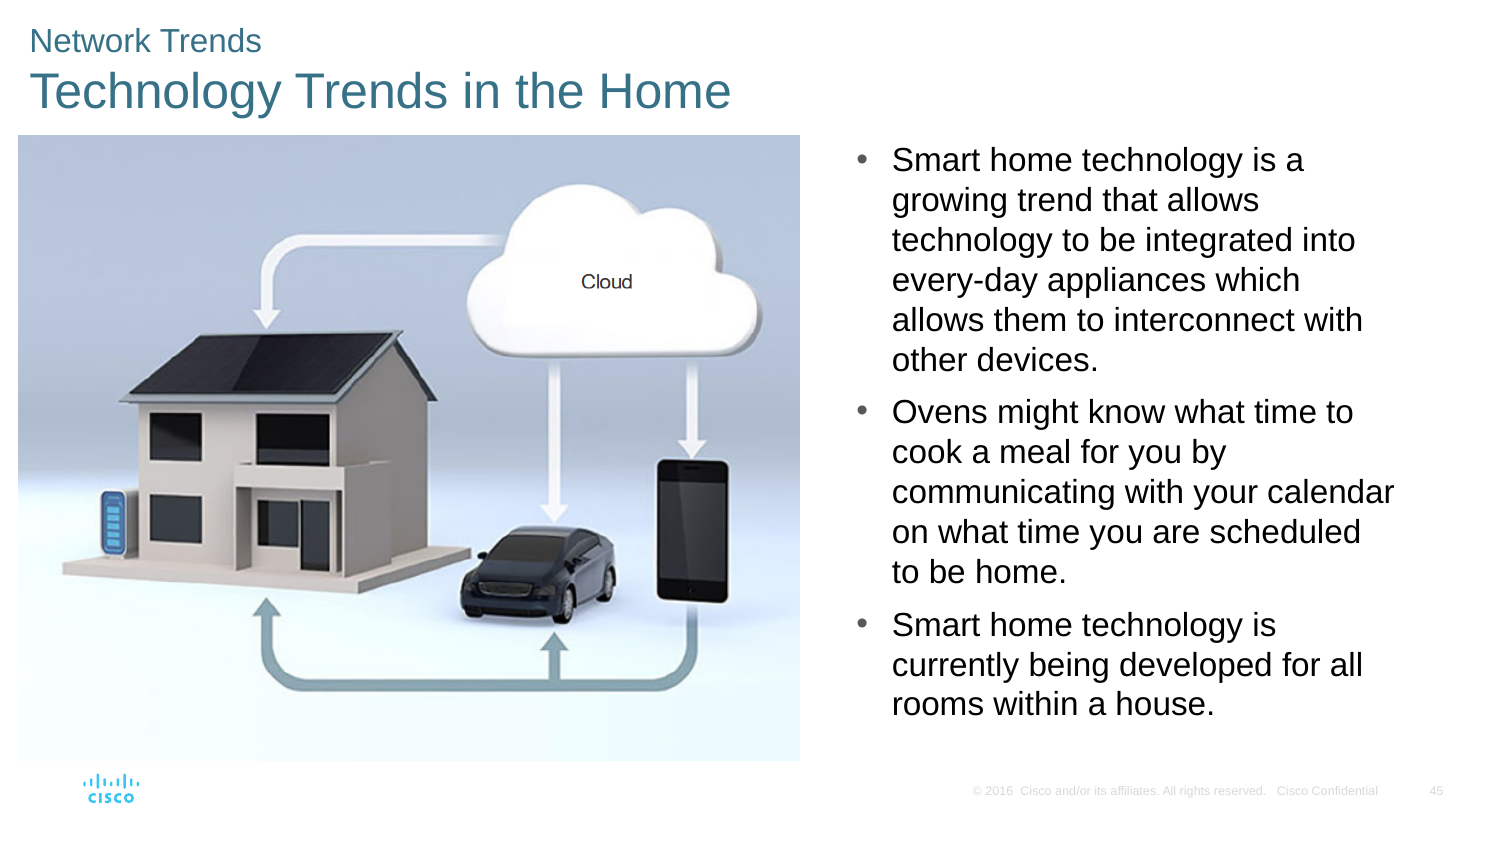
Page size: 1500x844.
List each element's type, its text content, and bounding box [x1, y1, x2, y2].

list Smart home technology is a growing trend that allows technology to be integrated into every-day appliances which allows them to interconnect with other devices. Ovens might know what time to cook a meal for you by communicating with your calendar on what time you are scheduled to be home. Smart home technology is currently being developed for all rooms within a house. [818, 131, 1429, 663]
title Network Trends Technology Trends in the Home [14, 6, 1500, 131]
picture [14, 130, 802, 764]
